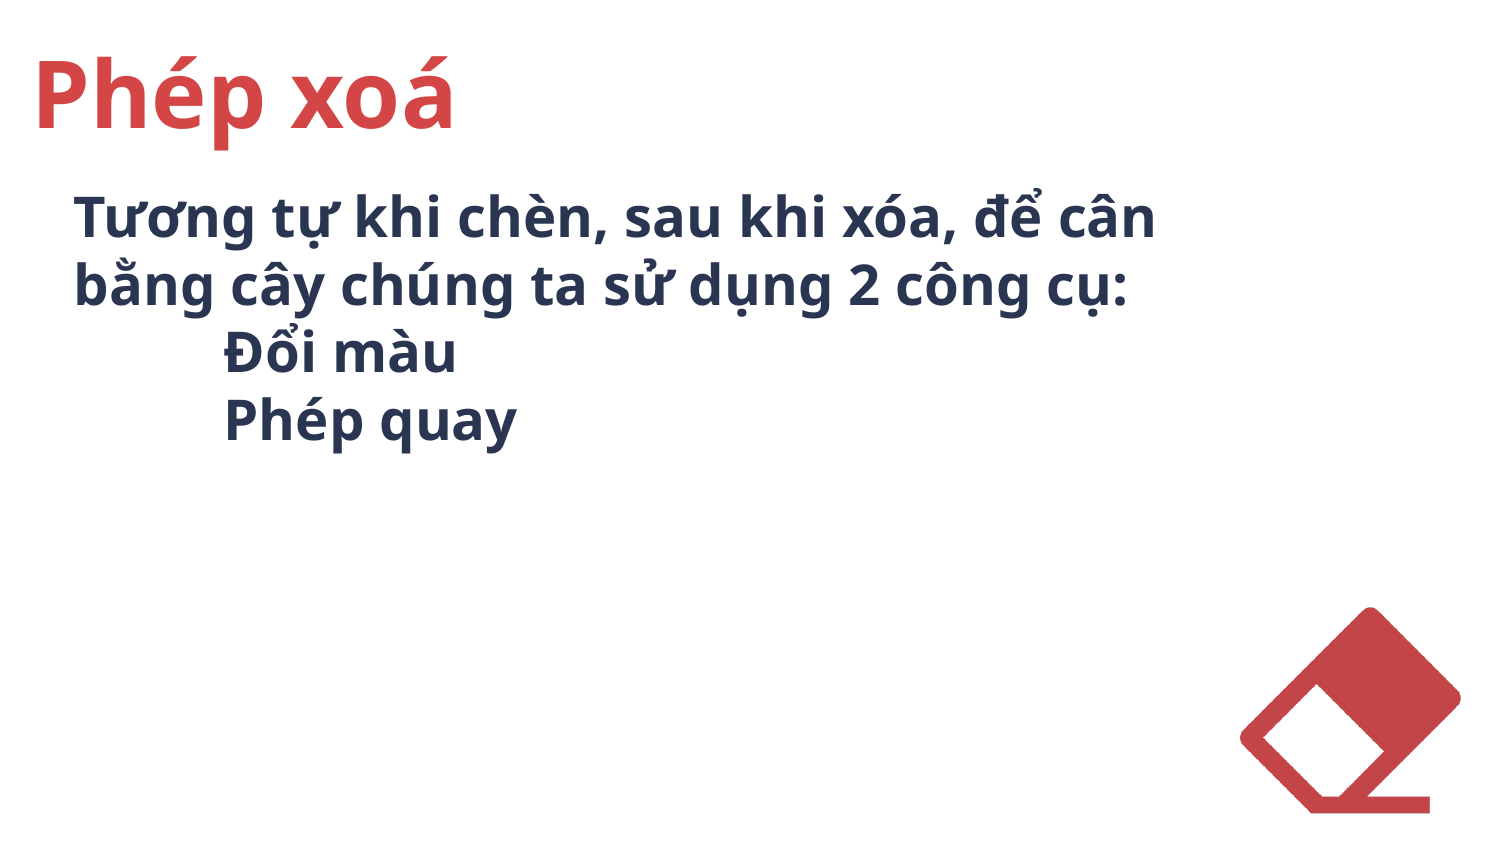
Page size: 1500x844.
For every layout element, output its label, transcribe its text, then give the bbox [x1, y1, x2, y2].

picture [1216, 575, 1485, 844]
text_box Tương tự khi chèn, sau khi xóa, để cân bằng cây chúng ta sử dụng 2 công cụ: Đổi màu Phép quay [59, 173, 1217, 459]
text_box Phép xoá [31, 16, 514, 148]
